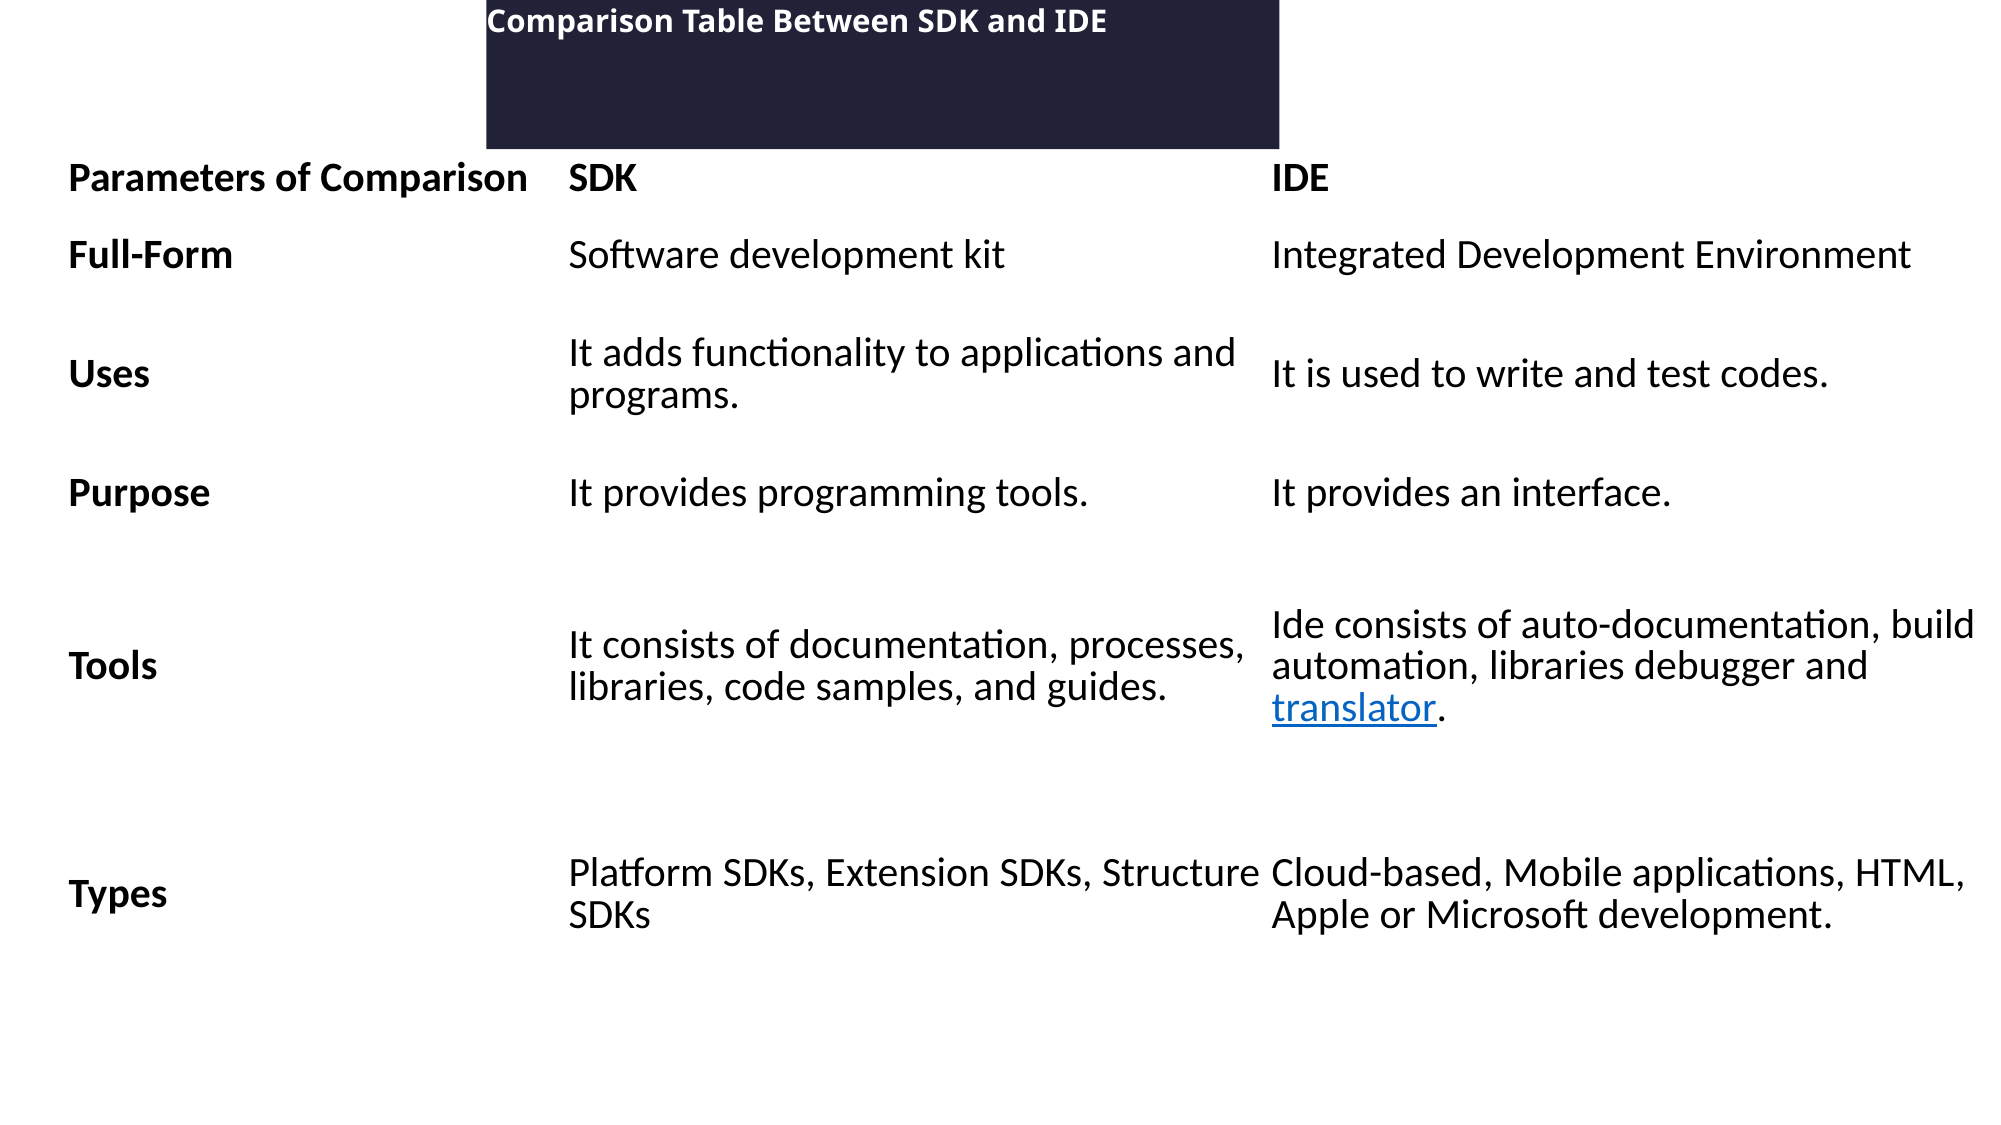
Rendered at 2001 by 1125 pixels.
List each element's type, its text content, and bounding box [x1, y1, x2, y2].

table_cell It provides an interface. [1267, 450, 1987, 542]
table_cell Full-Form [64, 213, 564, 304]
table_cell Purpose [64, 450, 564, 542]
table_cell Platform SDKs, Extension SDKs, Structure SDKs [564, 797, 1267, 997]
table_header IDE [1267, 148, 1987, 213]
table_cell Uses [64, 304, 564, 450]
table_cell Cloud-based, Mobile applications, HTML, Apple or Microsoft development. [1267, 797, 1987, 997]
table_cell It provides programming tools. [564, 450, 1267, 542]
table_cell It adds functionality to applications and programs. [564, 304, 1267, 450]
text_box Comparison Table Between SDK and IDE [486, 0, 1280, 150]
table_header SDK [564, 150, 1267, 213]
table_header Parameters of Comparison [64, 148, 564, 213]
table_cell Ide consists of auto-documentation, build automation, libraries debugger and translator. [1267, 542, 1987, 797]
table_cell Integrated Development Environment [1267, 213, 1987, 304]
table_cell Tools [64, 542, 564, 797]
table_cell It is used to write and test codes. [1267, 304, 1987, 450]
table_cell Types [64, 797, 564, 997]
table_cell It consists of documentation, processes, libraries, code samples, and guides. [564, 542, 1267, 797]
table_cell Software development kit [564, 213, 1267, 304]
